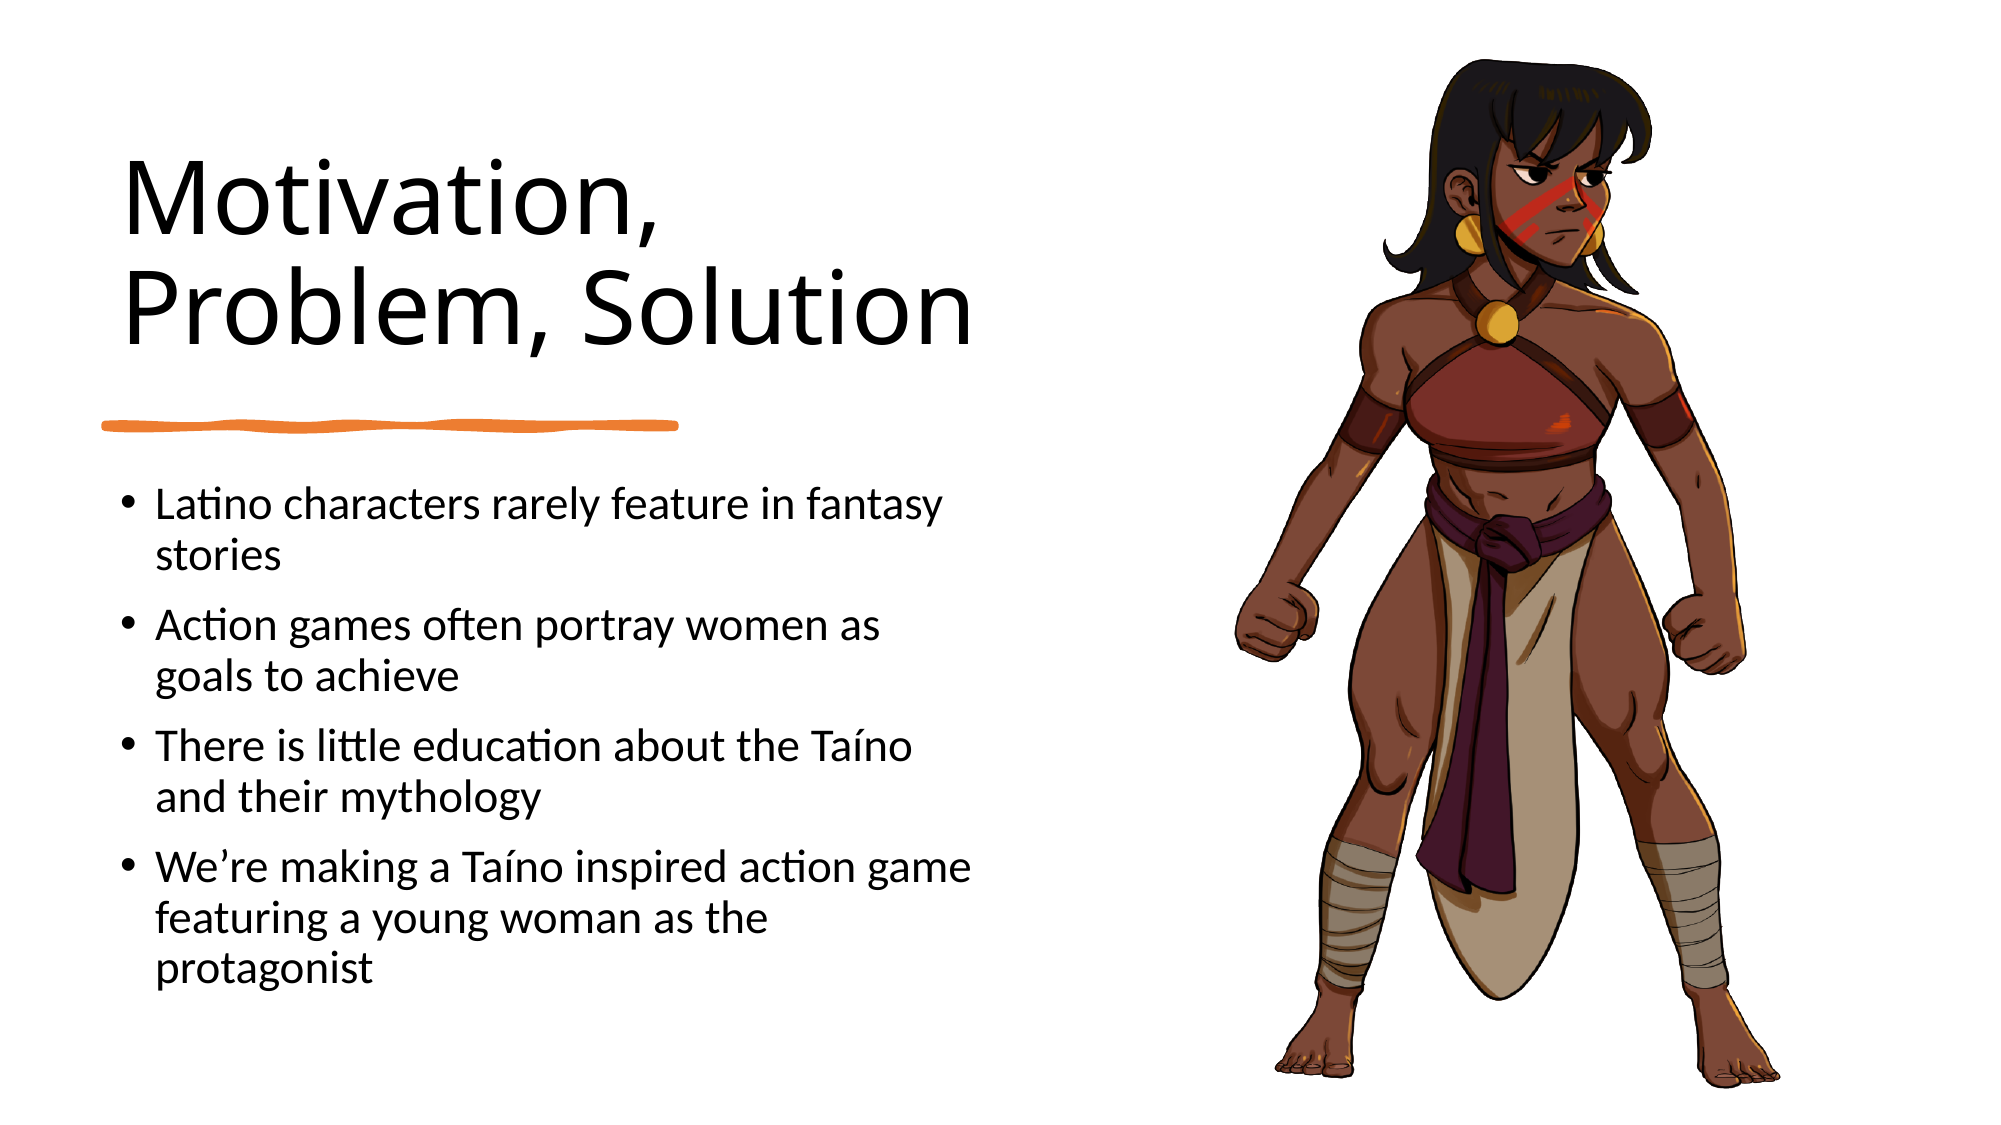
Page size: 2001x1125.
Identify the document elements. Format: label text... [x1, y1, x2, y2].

text_box [103, 421, 676, 431]
text_box [0, 0, 969, 1125]
picture [969, 0, 2001, 1125]
list Latino characters rarely feature in fantasy stories Action games often portray women as goals to achieve There is little education about the Taíno and their mythology We’re making a Taíno inspired action game featuring a young woman as the protagonist [105, 471, 969, 1004]
title Motivation, Problem, Solution [105, 53, 969, 375]
